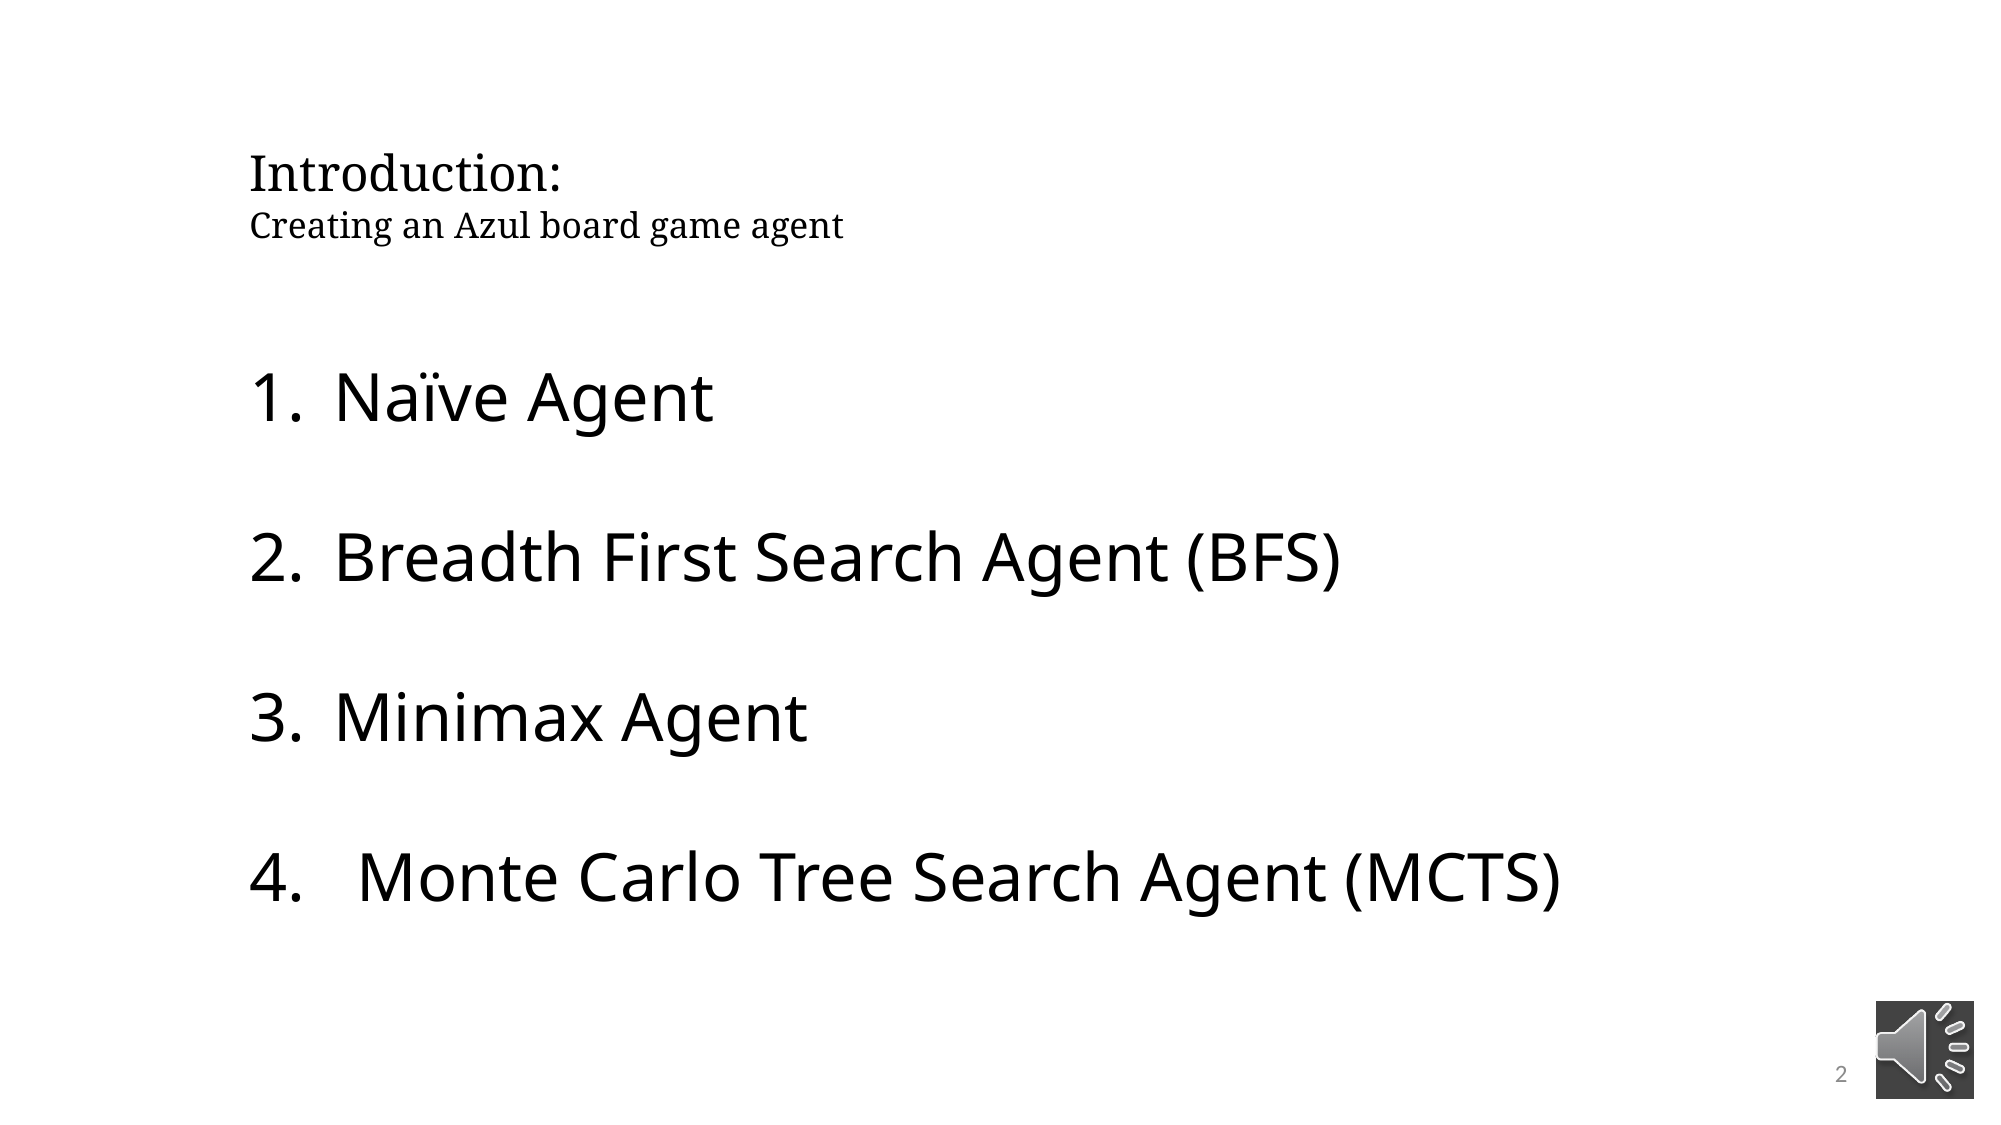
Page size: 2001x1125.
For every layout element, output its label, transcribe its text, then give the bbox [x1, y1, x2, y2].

title Introduction: Creating an Azul board game agent [234, 135, 1924, 255]
picture [1874, 999, 1975, 1100]
slide_number 2 [1412, 1042, 1863, 1103]
text_box Naïve Agent Breadth First Search Agent (BFS) Minimax Agent 4. Monte Carlo Tree Search Agent (MCTS) [234, 347, 1607, 922]
